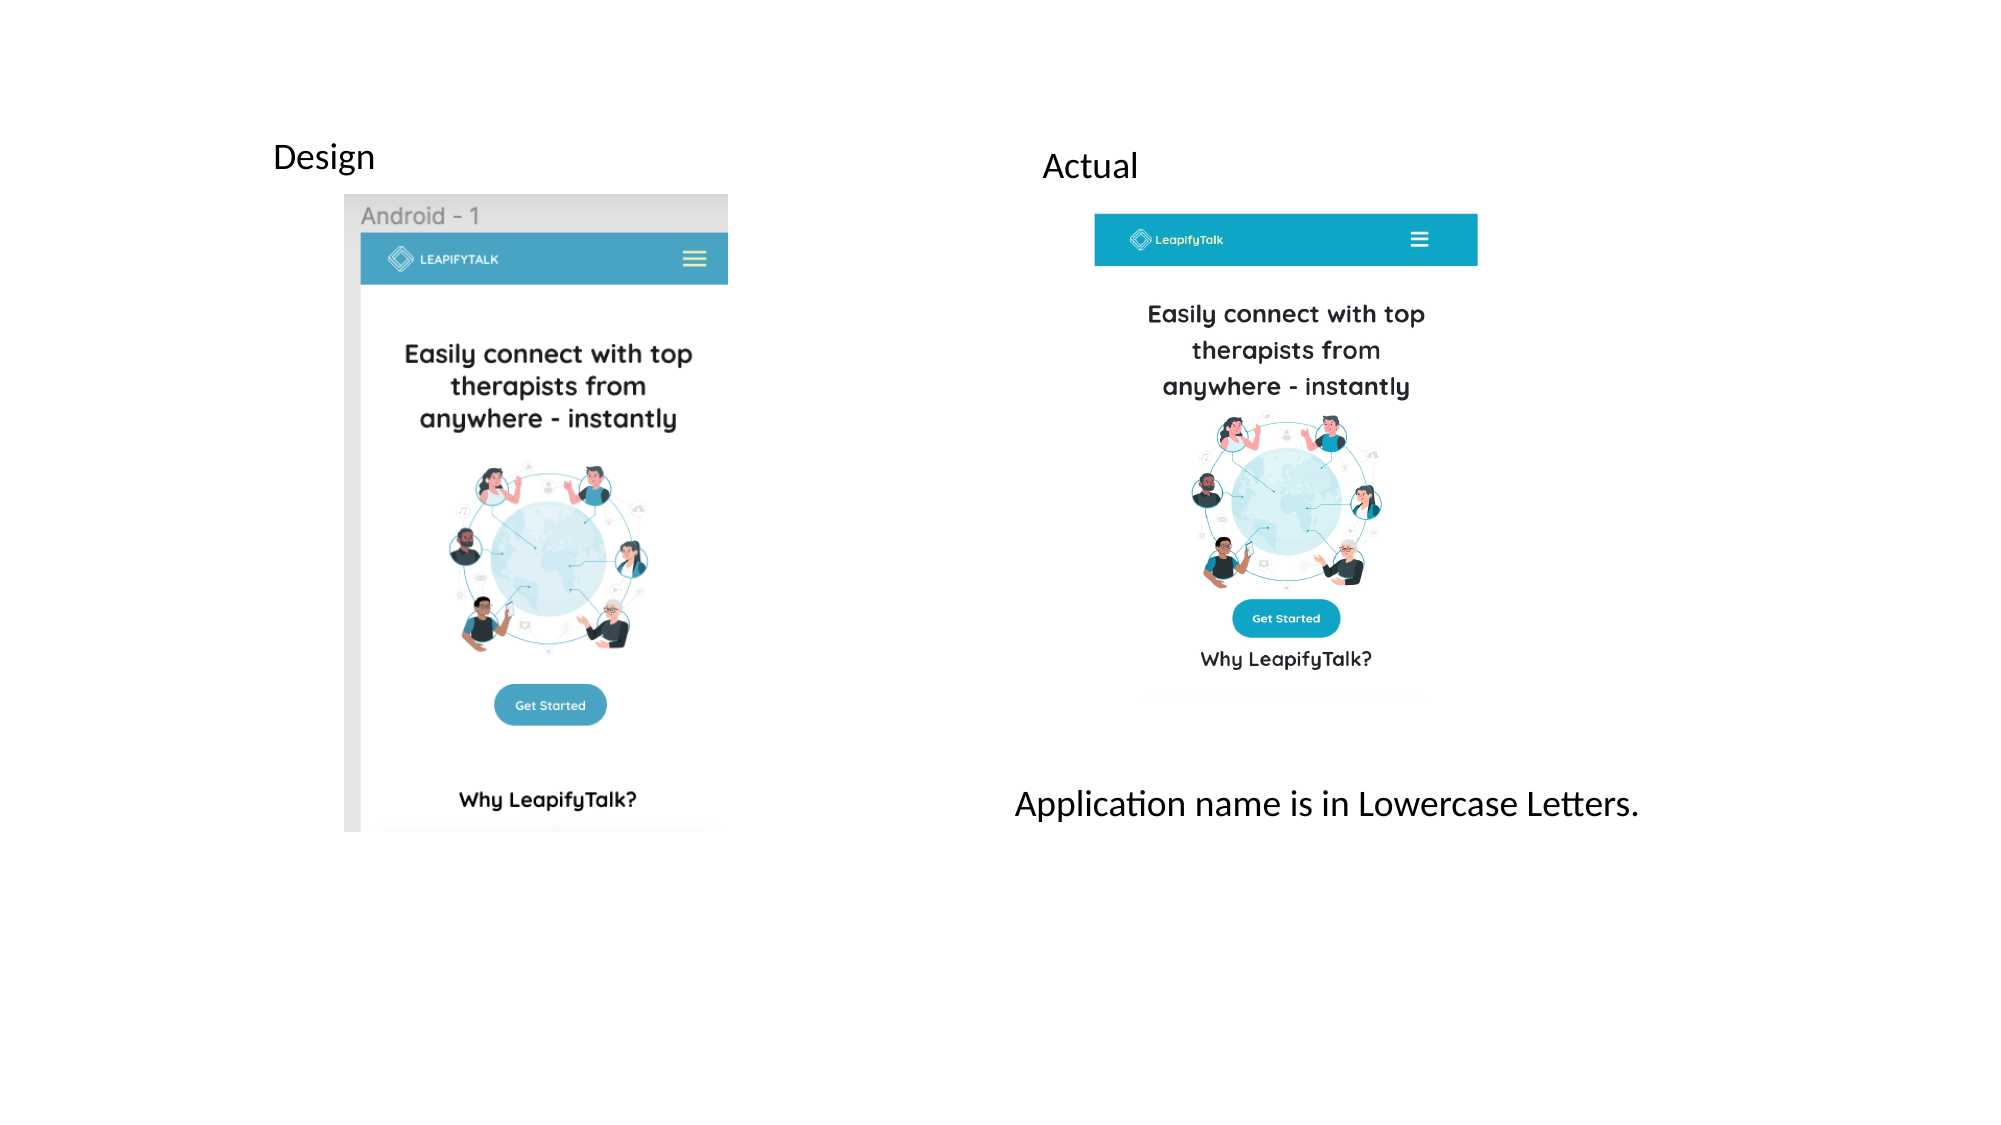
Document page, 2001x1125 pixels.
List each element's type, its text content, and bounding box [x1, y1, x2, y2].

text_box Actual [1027, 133, 2000, 194]
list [344, 194, 728, 833]
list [1094, 211, 1478, 699]
text_box Application name is in Lowercase Letters. [999, 771, 1831, 832]
text_box Design [258, 124, 391, 185]
